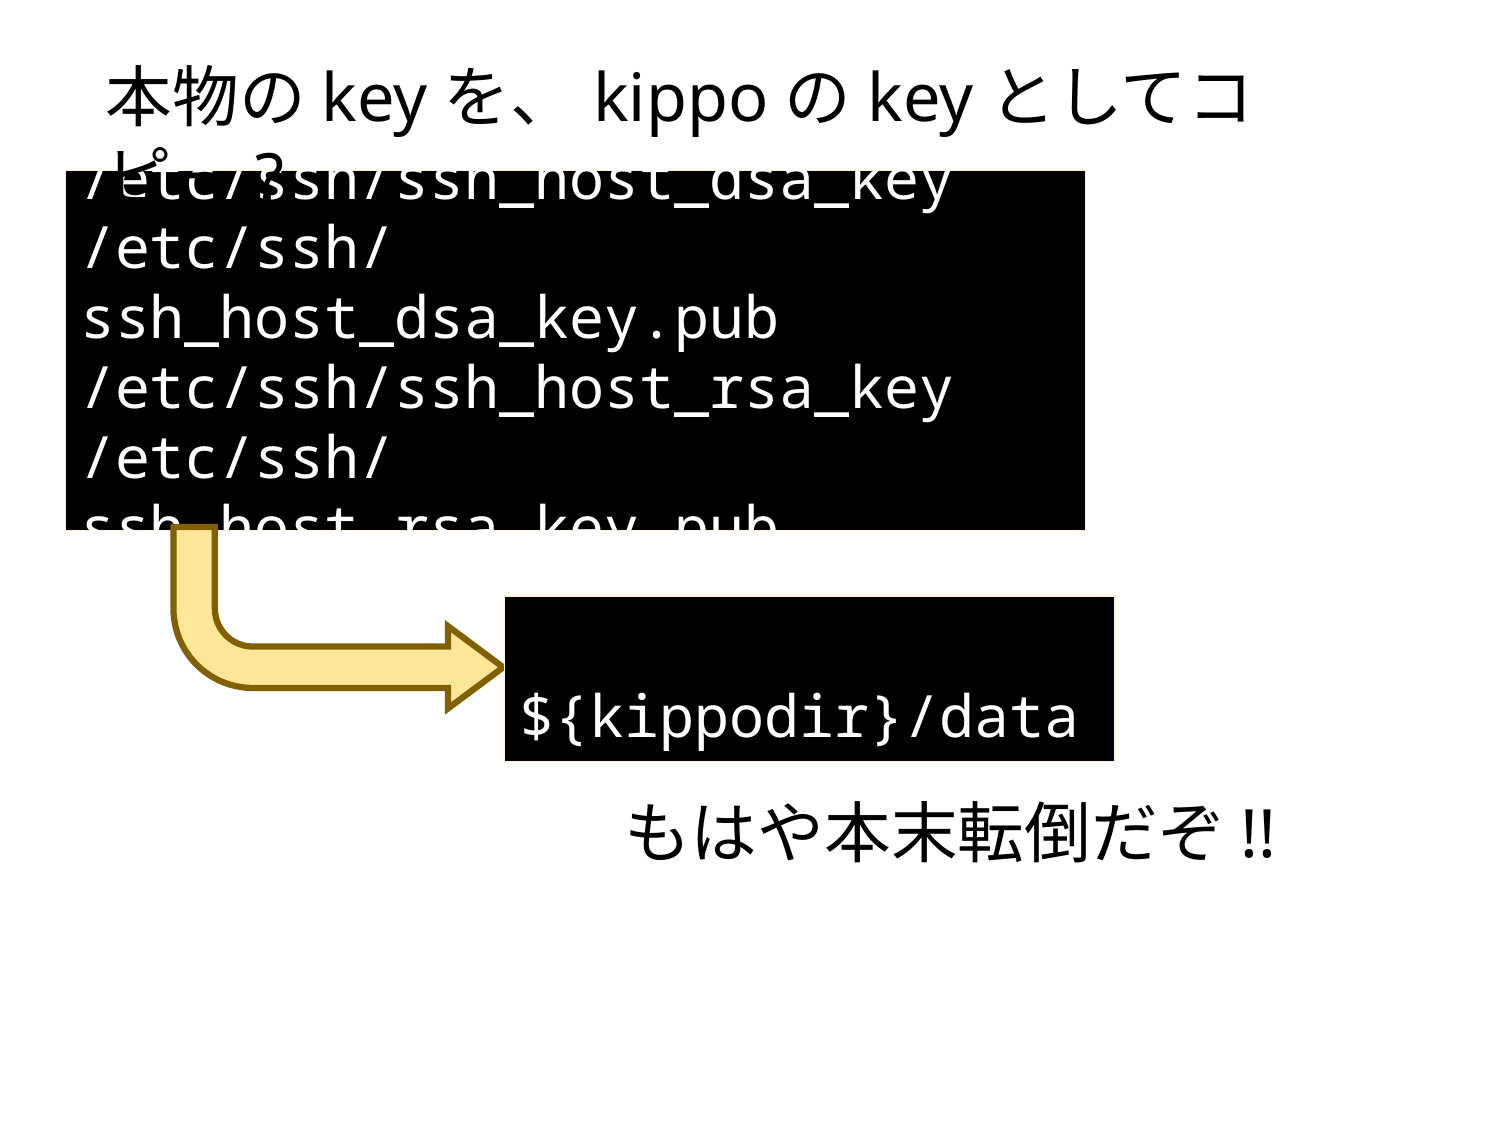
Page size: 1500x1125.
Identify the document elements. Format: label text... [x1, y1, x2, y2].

text_box もはや本末転倒だぞ!! [609, 783, 1339, 879]
text_box [172, 525, 504, 711]
text_box 本物のkeyを、kippoのkeyとしてコピー? [91, 47, 1370, 223]
text_box /etc/ssh/ssh_host_dsa_key /etc/ssh/ssh_host_dsa_key.pub /etc/ssh/ssh_host_rsa_key /etc/ssh/ssh_host_rsa_key.pub [65, 170, 1086, 531]
text_box ${kippodir}/data [504, 595, 1116, 762]
